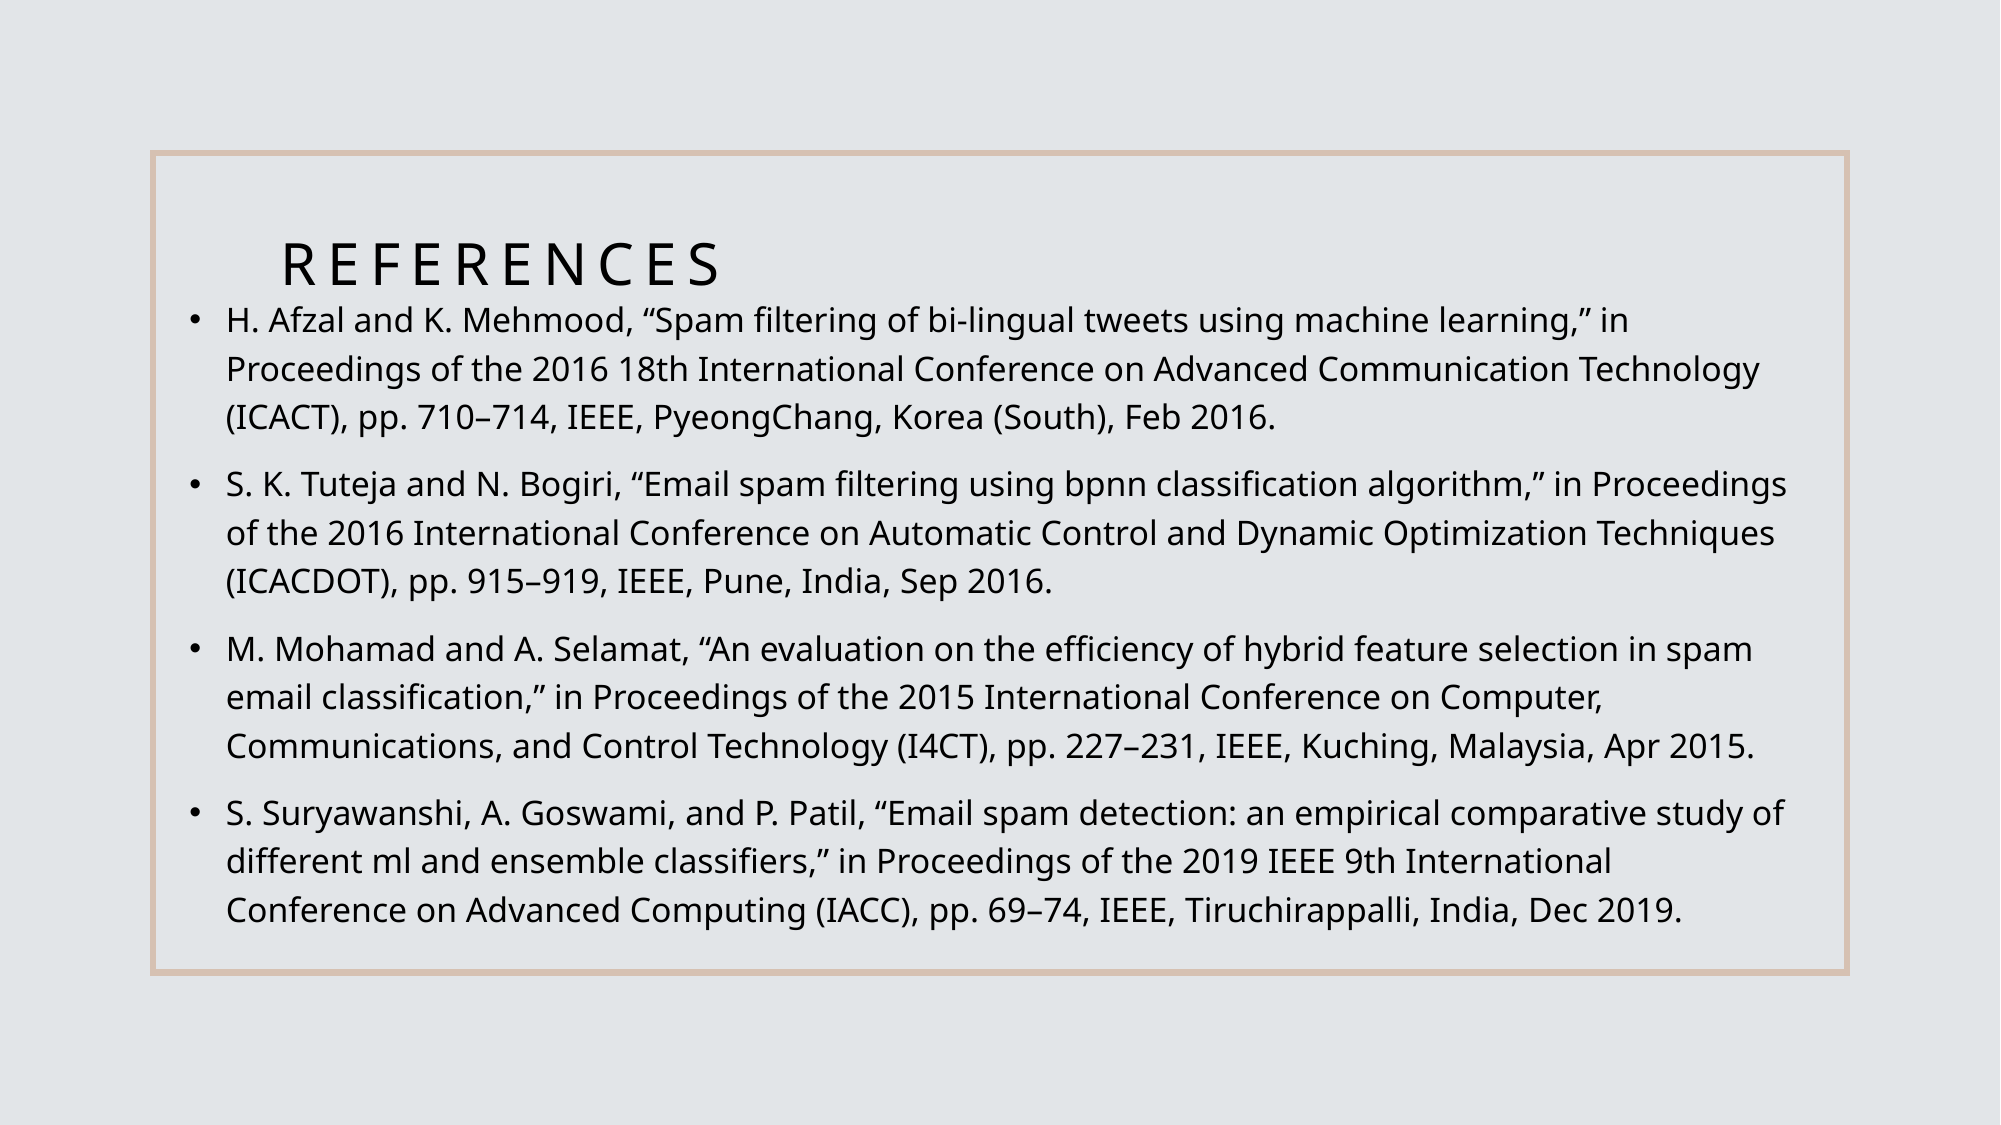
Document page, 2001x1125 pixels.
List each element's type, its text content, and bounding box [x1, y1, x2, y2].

title References [265, 202, 1739, 283]
list H. Afzal and K. Mehmood, “Spam filtering of bi-lingual tweets using machine learning,” in Proceedings of the 2016 18th International Conference on Advanced Communication Technology (ICACT), pp. 710–714, IEEE, PyeongChang, Korea (South), Feb 2016. S. K. Tuteja and N. Bogiri, “Email spam filtering using bpnn classification algorithm,” in Proceedings of the 2016 International Conference on Automatic Control and Dynamic Optimization Techniques (ICACDOT), pp. 915–919, IEEE, Pune, India, Sep 2016. M. Mohamad and A. Selamat, “An evaluation on the efficiency of hybrid feature selection in spam email classification,” in Proceedings of the 2015 International Conference on Computer, Communications, and Control Technology (I4CT), pp. 227–231, IEEE, Kuching, Malaysia, Apr 2015. S. Suryawanshi, A. Goswami, and P. Patil, “Email spam detection: an empirical comparative study of different ml and ensemble classifiers,” in Proceedings of the 2019 IEEE 9th International Conference on Advanced Computing (IACC), pp. 69–74, IEEE, Tiruchirappalli, India, Dec 2019. [174, 283, 1817, 946]
